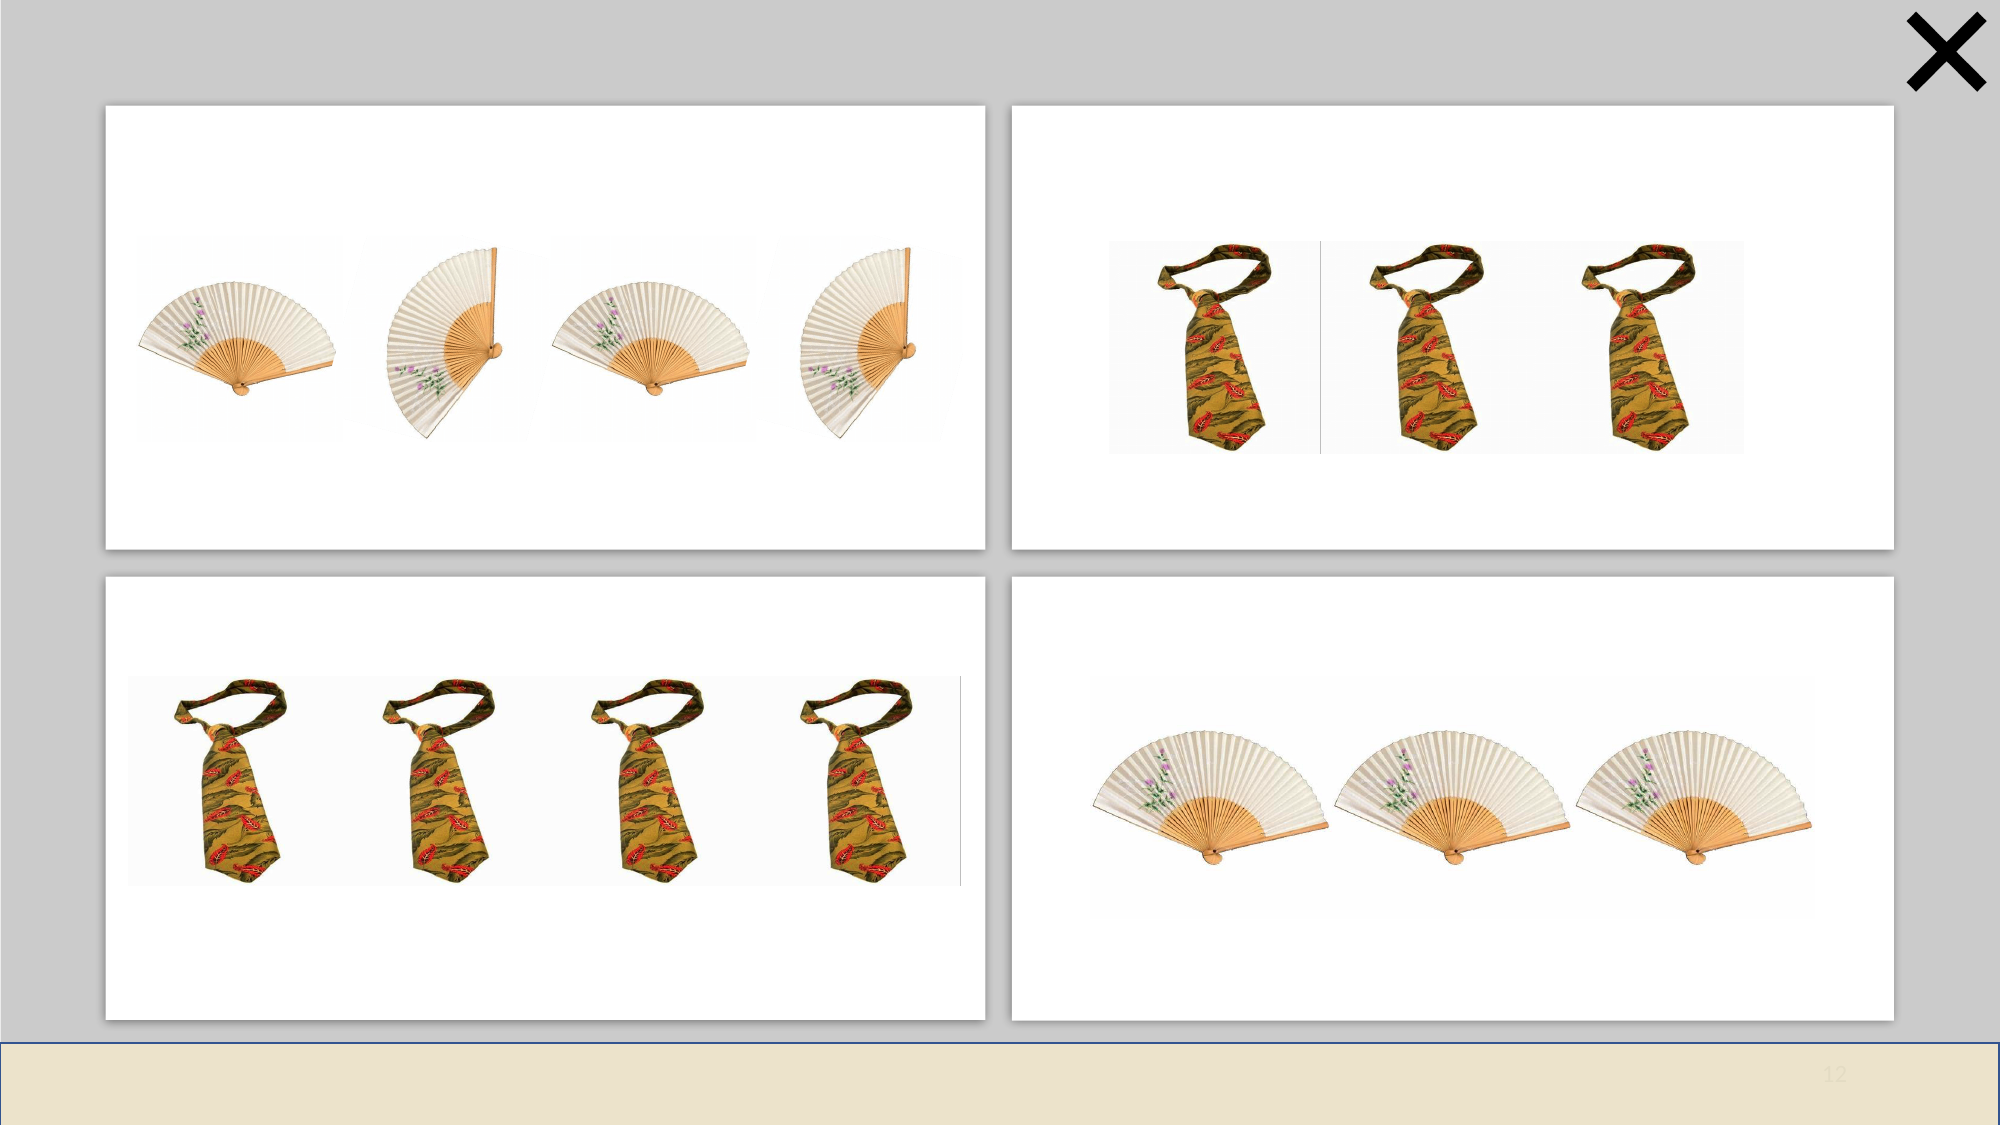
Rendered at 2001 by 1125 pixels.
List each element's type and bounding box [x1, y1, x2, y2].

text_box [1011, 104, 1895, 551]
picture [1892, 0, 2000, 106]
picture [1090, 676, 1815, 919]
text_box [104, 104, 986, 551]
text_box [1011, 576, 1895, 1022]
text_box [0, 1042, 2000, 1125]
picture [136, 235, 963, 442]
text_box [104, 576, 986, 1021]
picture [128, 676, 963, 886]
picture [1109, 241, 1744, 454]
text_box [0, 0, 2000, 1042]
